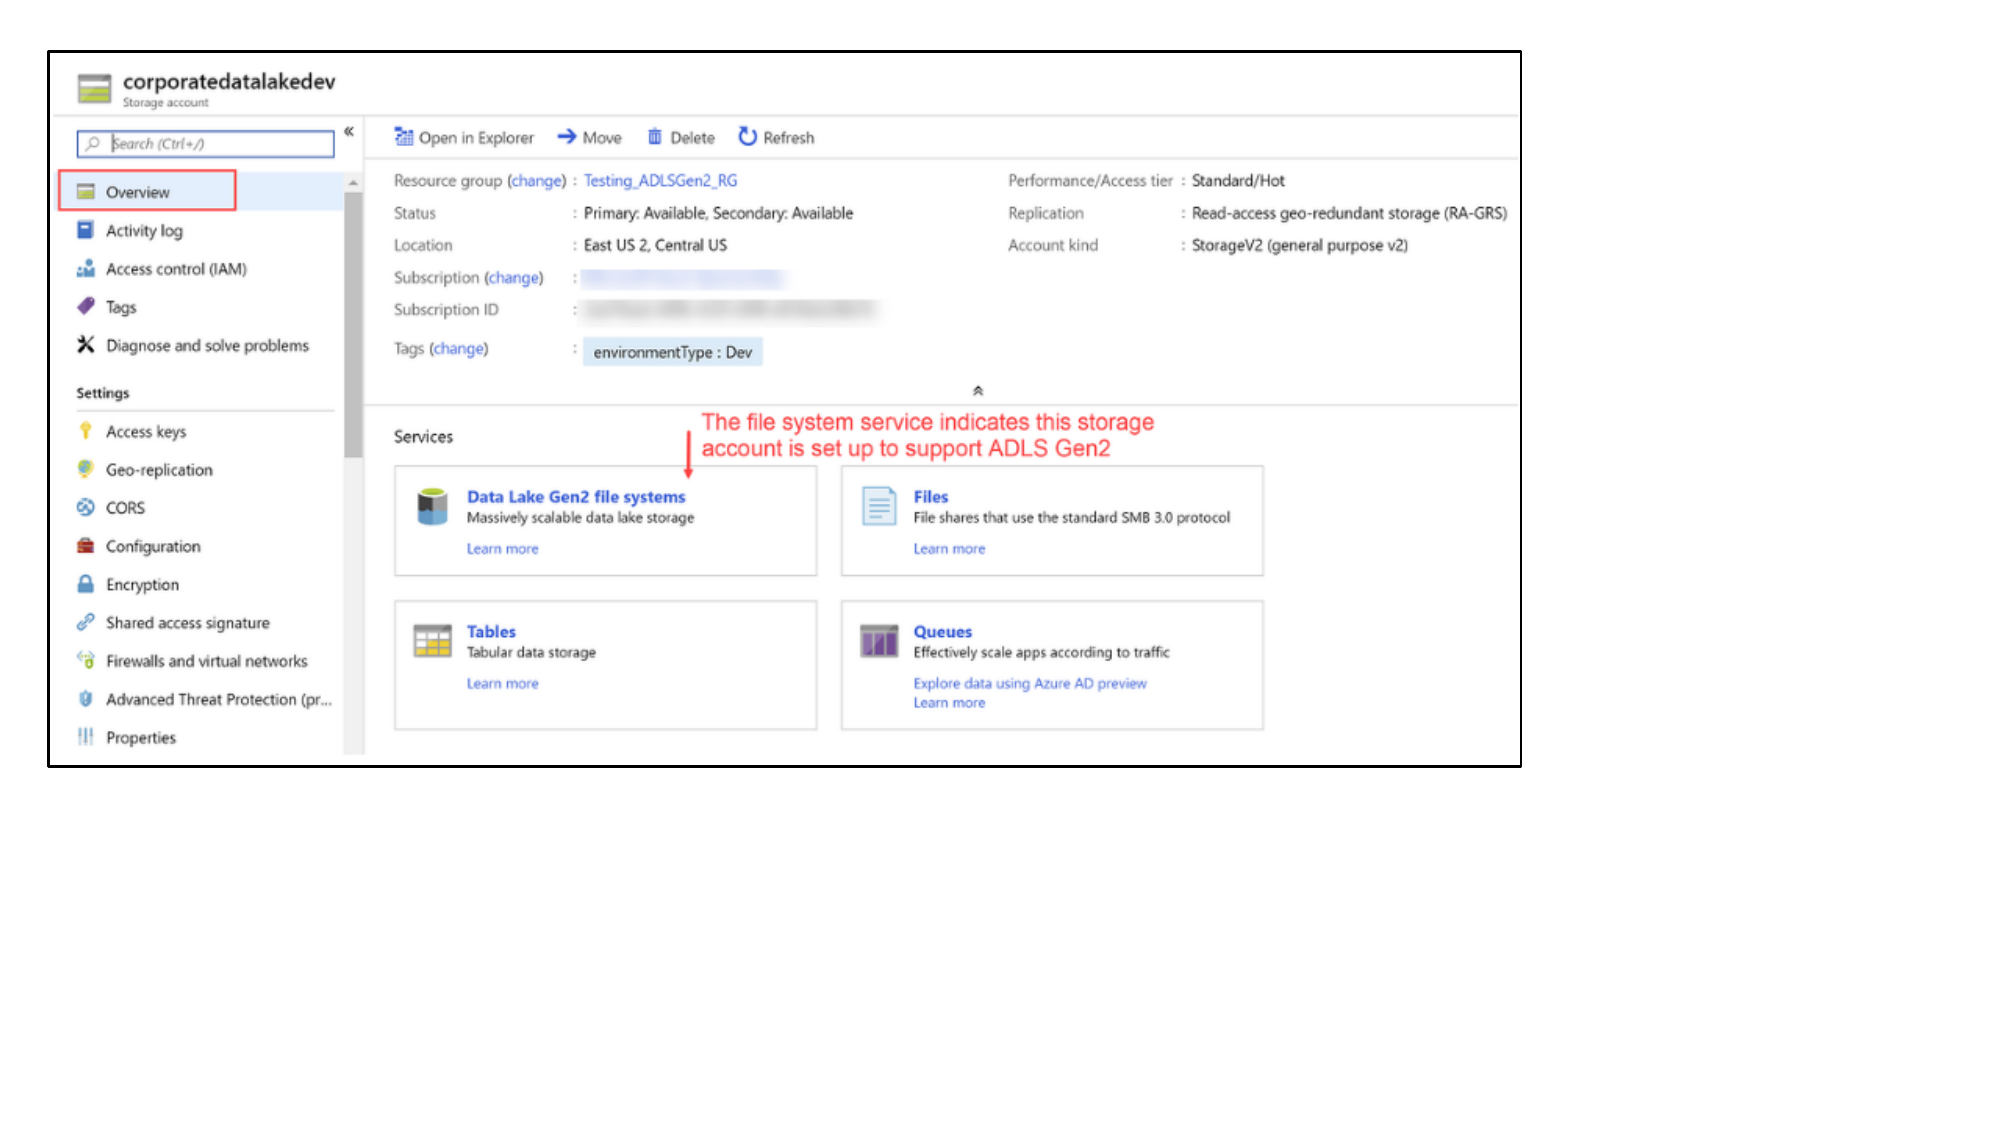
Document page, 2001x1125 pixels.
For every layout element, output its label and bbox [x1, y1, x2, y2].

picture [49, 52, 1520, 766]
